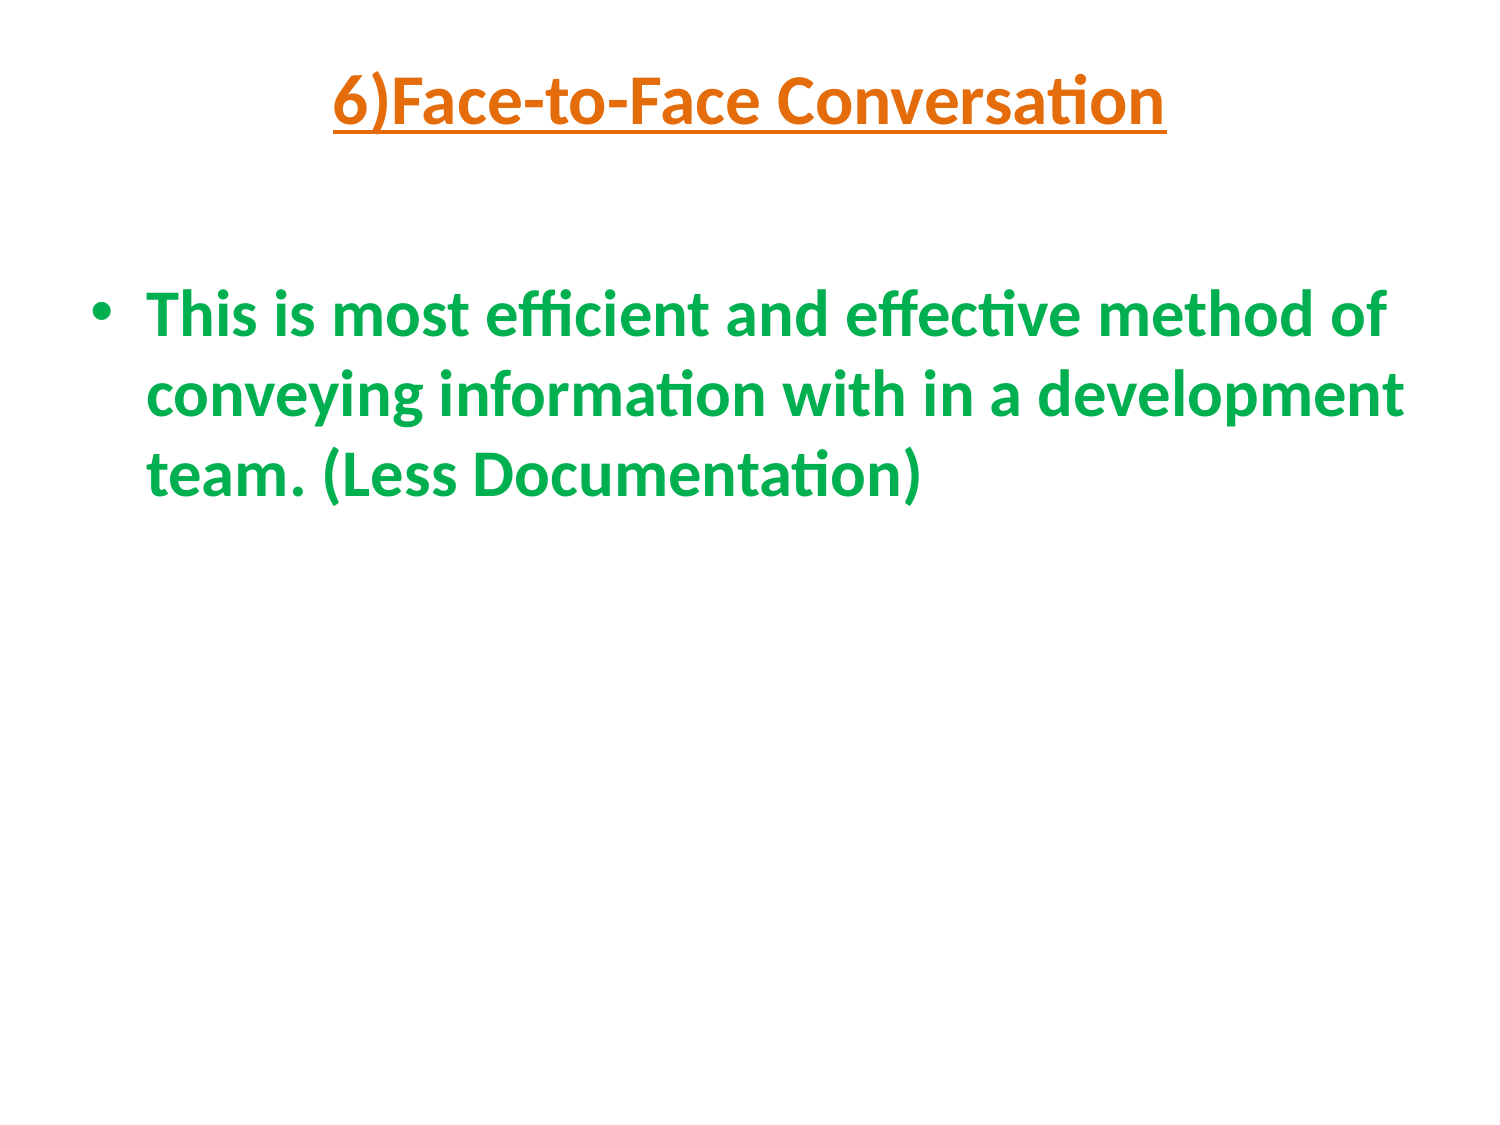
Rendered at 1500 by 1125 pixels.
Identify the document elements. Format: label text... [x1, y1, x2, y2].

list This is most efficient and effective method of conveying information with in a development team. (Less Documentation) [75, 262, 1425, 1005]
title 6)Face-to-Face Conversation [75, 45, 1425, 233]
